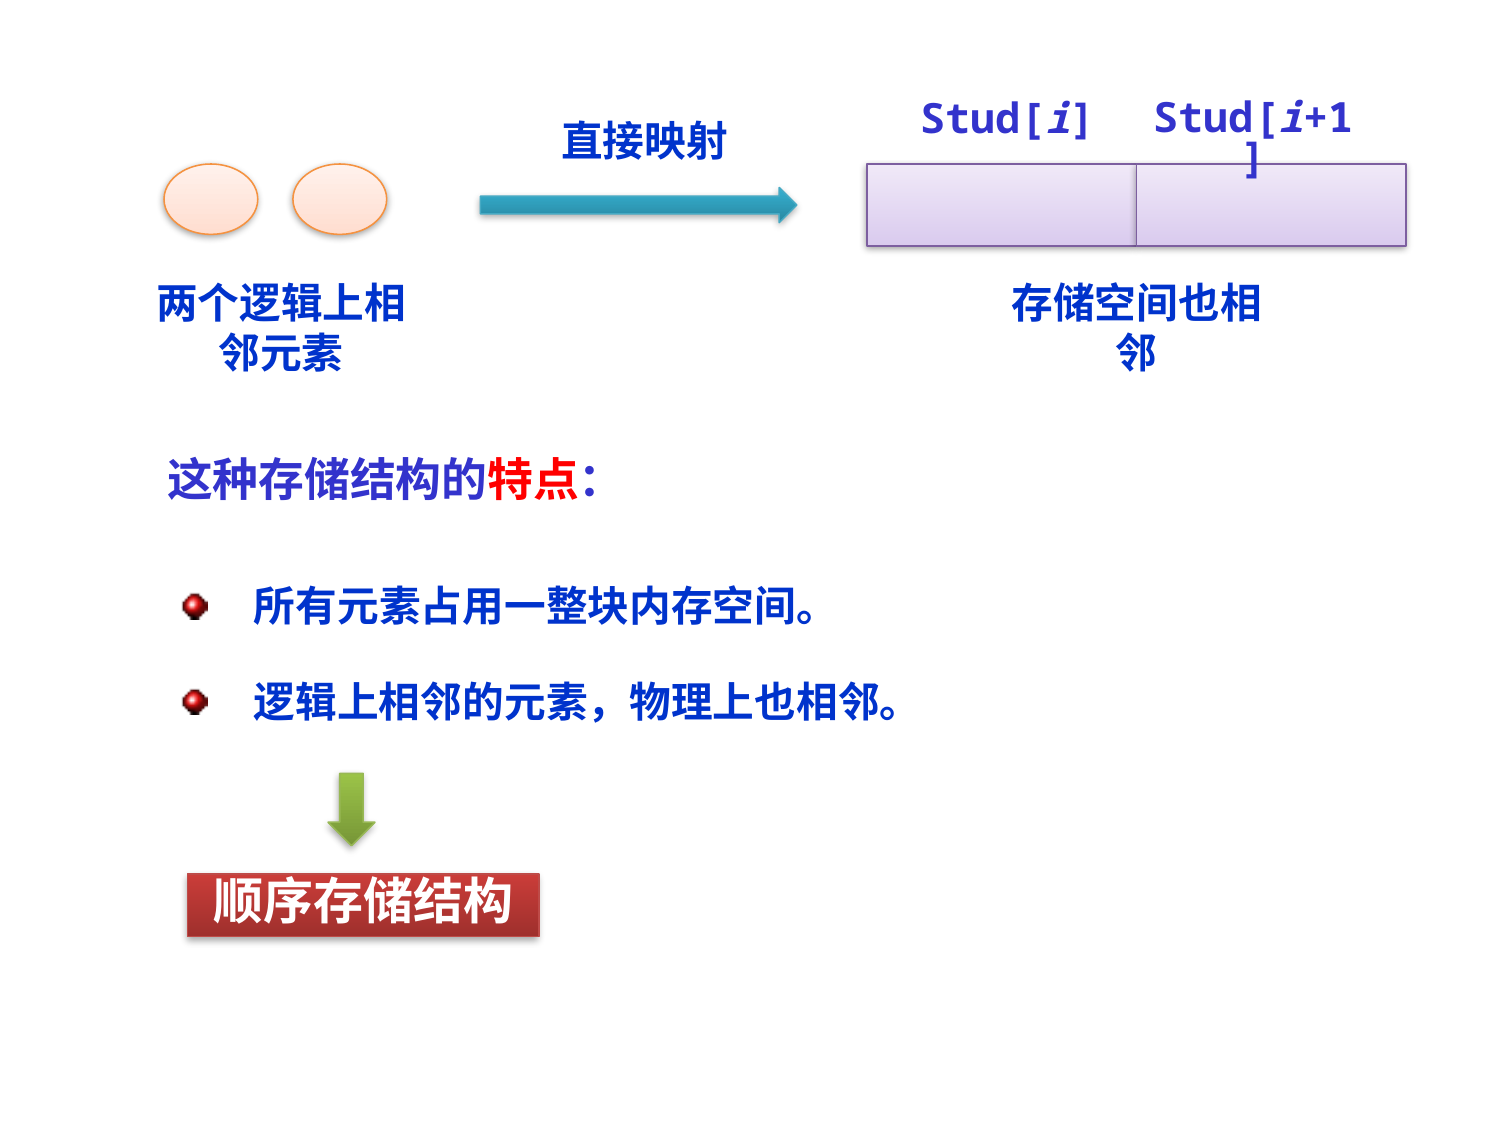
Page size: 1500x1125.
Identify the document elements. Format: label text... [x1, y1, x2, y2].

text_box Stud[i] [890, 93, 1125, 149]
text_box [292, 163, 388, 236]
text_box [163, 163, 259, 236]
text_box [1136, 163, 1407, 247]
text_box 两个逻辑上相邻元素 [140, 269, 422, 385]
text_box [152, 448, 1079, 732]
text_box 存储空间也相邻 [996, 269, 1278, 385]
text_box Stud[i+1] [1136, 93, 1372, 189]
text_box [866, 163, 1134, 247]
text_box [479, 186, 798, 224]
text_box 直接映射 [527, 117, 762, 172]
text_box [187, 773, 540, 938]
